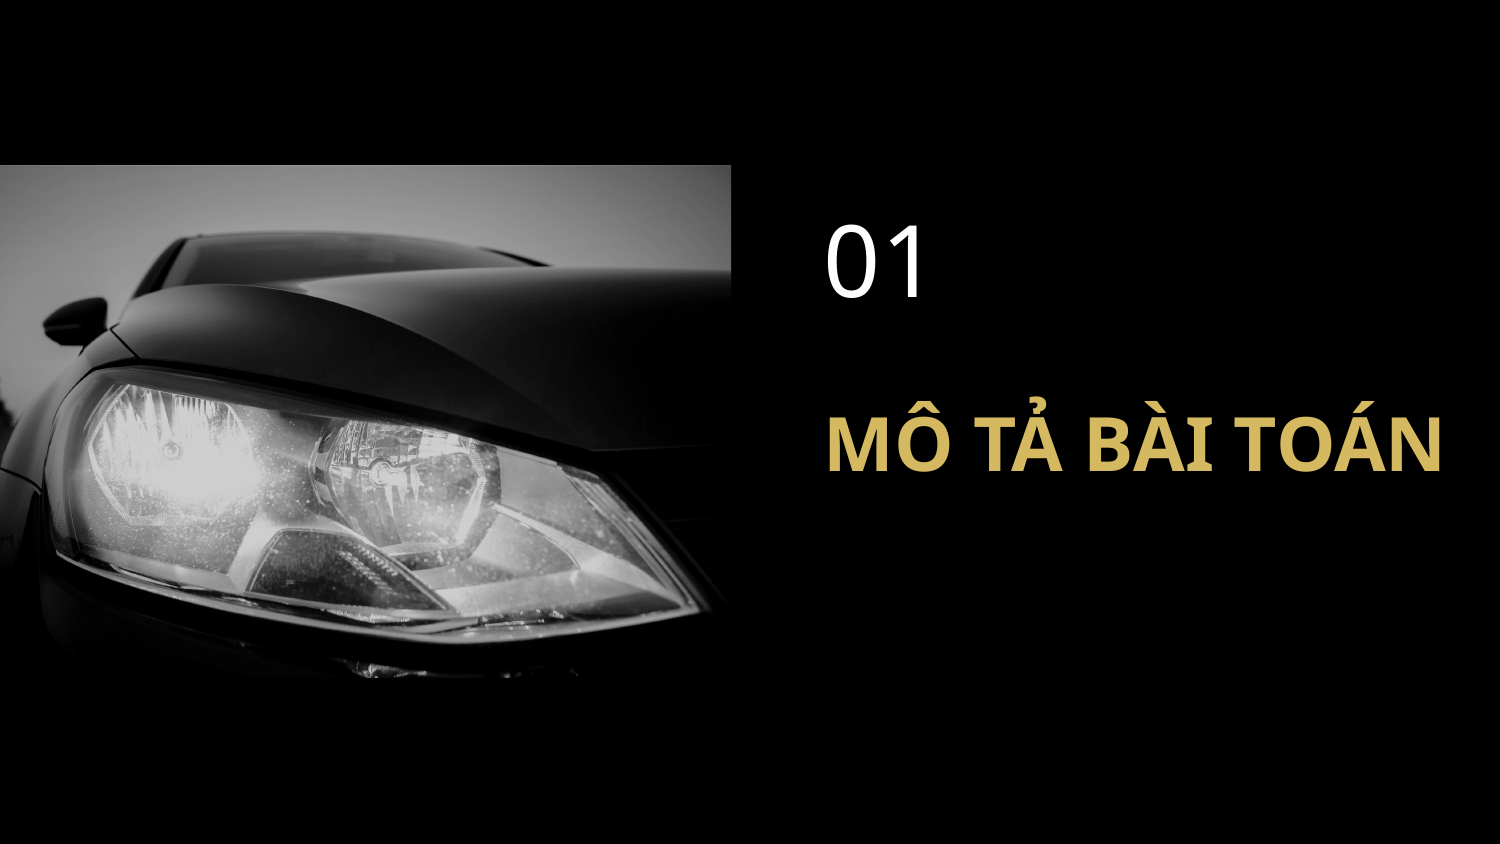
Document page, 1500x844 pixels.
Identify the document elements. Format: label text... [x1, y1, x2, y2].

picture [0, 165, 732, 679]
title MÔ TẢ BÀI TOÁN [808, 372, 1484, 511]
title 01 [808, 176, 1358, 333]
